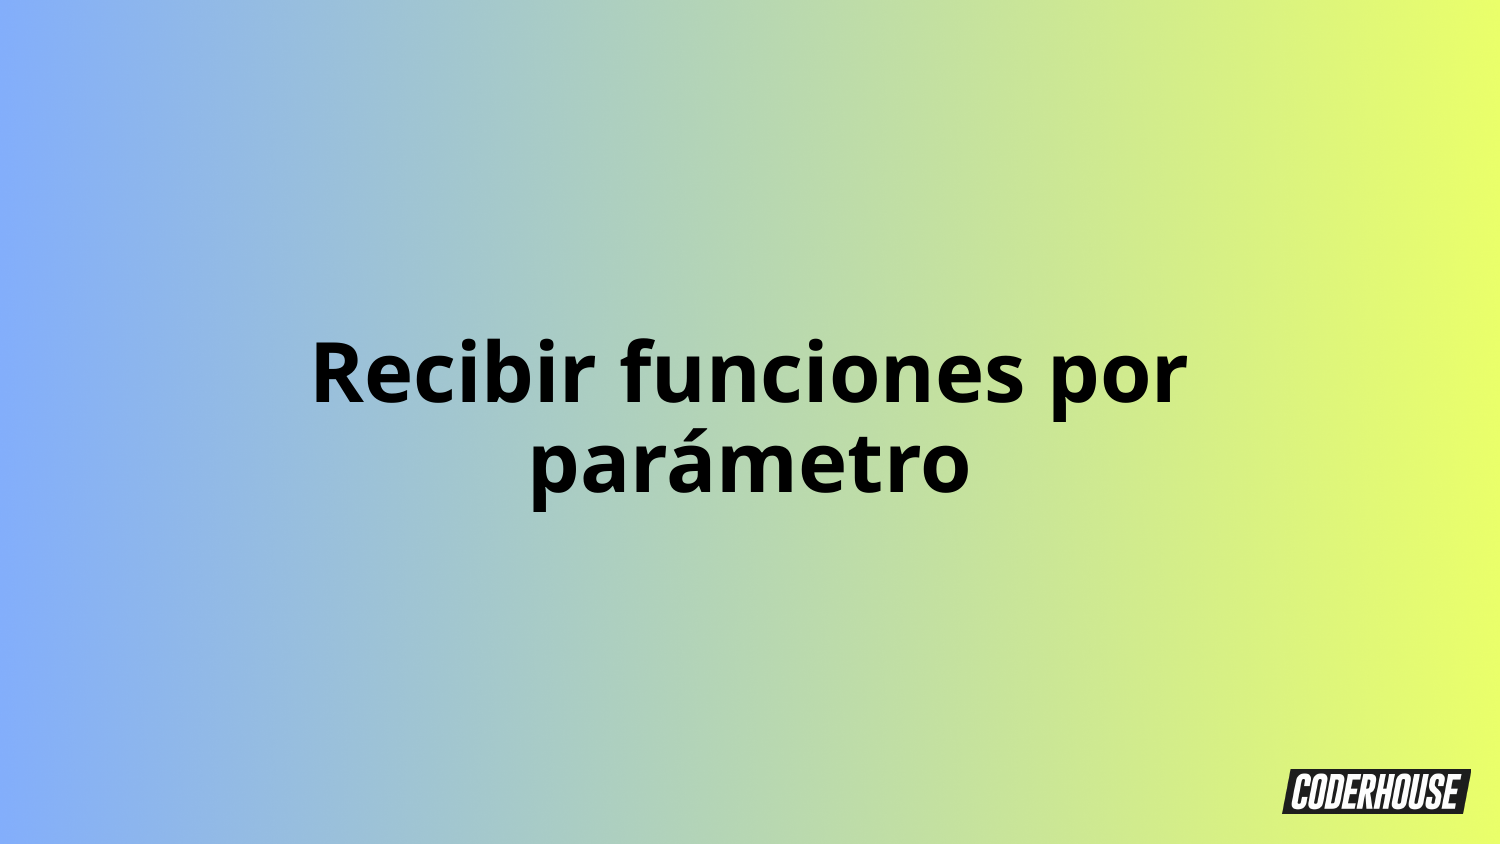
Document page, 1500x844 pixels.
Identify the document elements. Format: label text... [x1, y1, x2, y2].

text_box Recibir funciones por parámetro [239, 315, 1261, 526]
picture [0, 0, 1500, 844]
